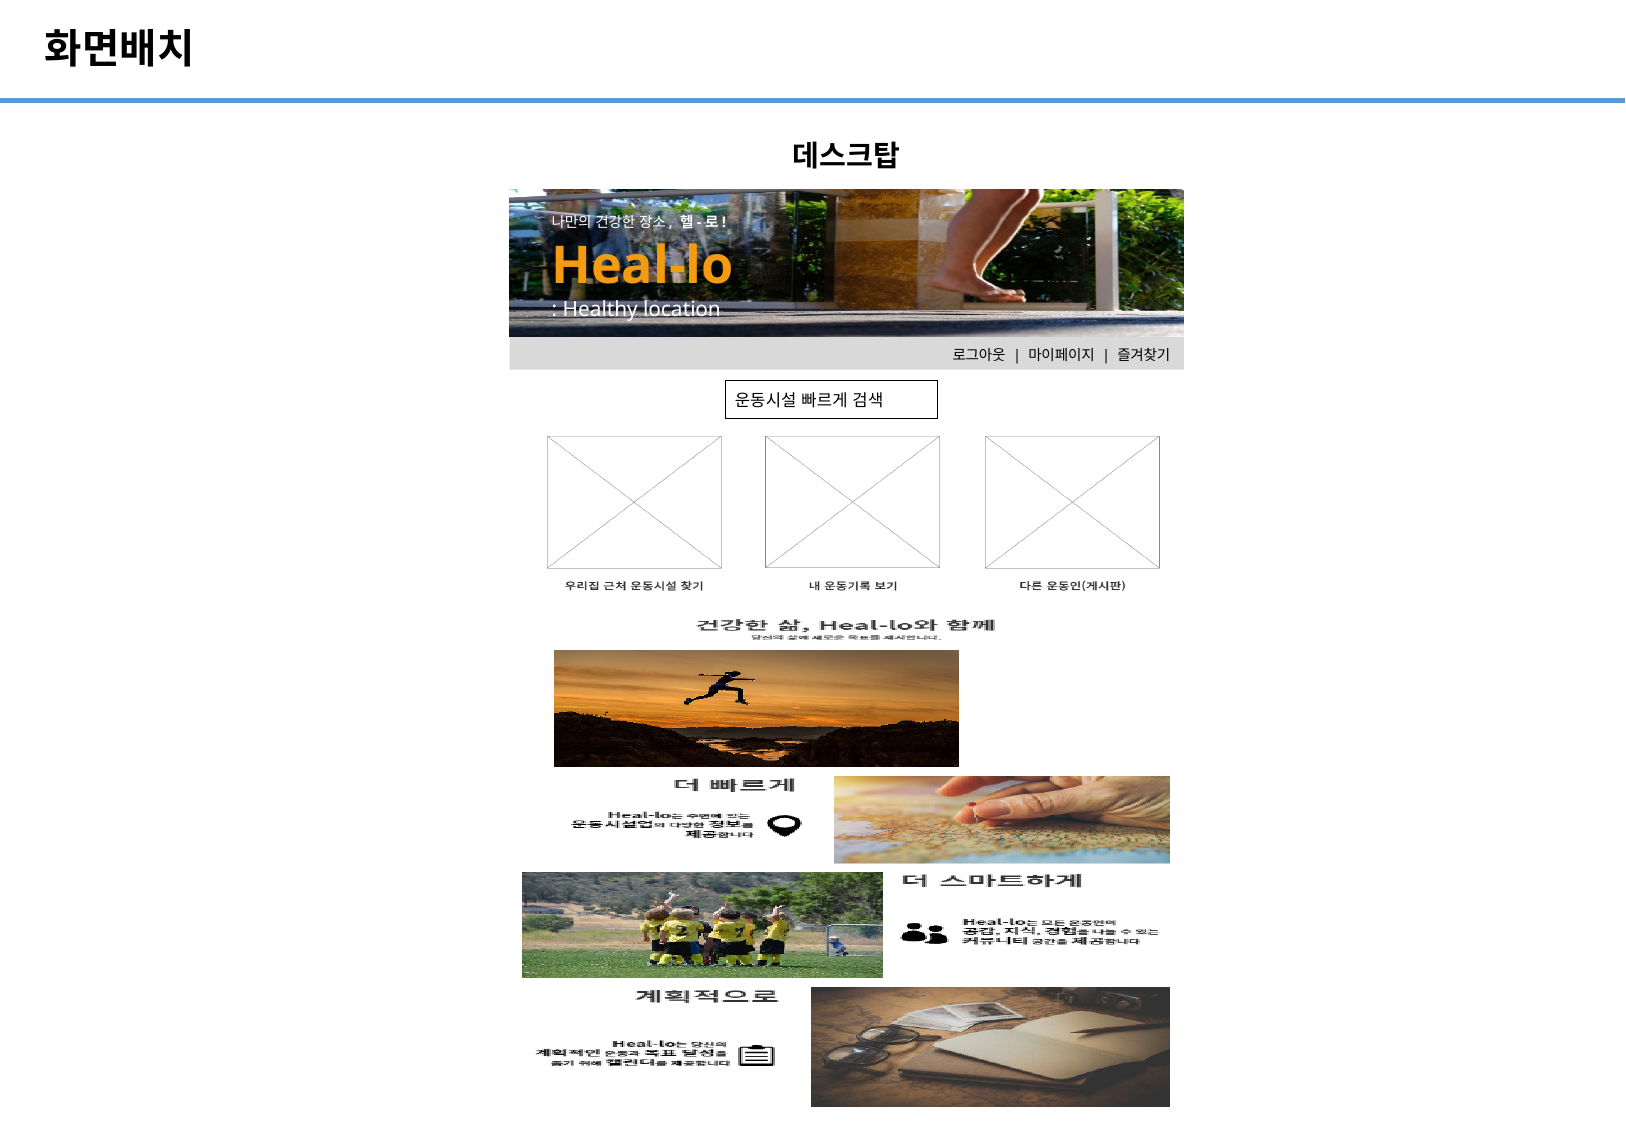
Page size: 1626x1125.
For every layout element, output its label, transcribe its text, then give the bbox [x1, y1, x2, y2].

picture [509, 189, 1184, 337]
picture [524, 422, 1182, 609]
title 화면배치 [44, 0, 1108, 102]
picture [509, 612, 1184, 1111]
text_box 운동시설 빠르게 검색 [719, 382, 986, 417]
text_box [509, 336, 1185, 371]
text_box 로그아웃 | 마이페이지 | 즐겨찾기 [937, 338, 1278, 371]
text_box 데스크탑 [523, 117, 1171, 189]
